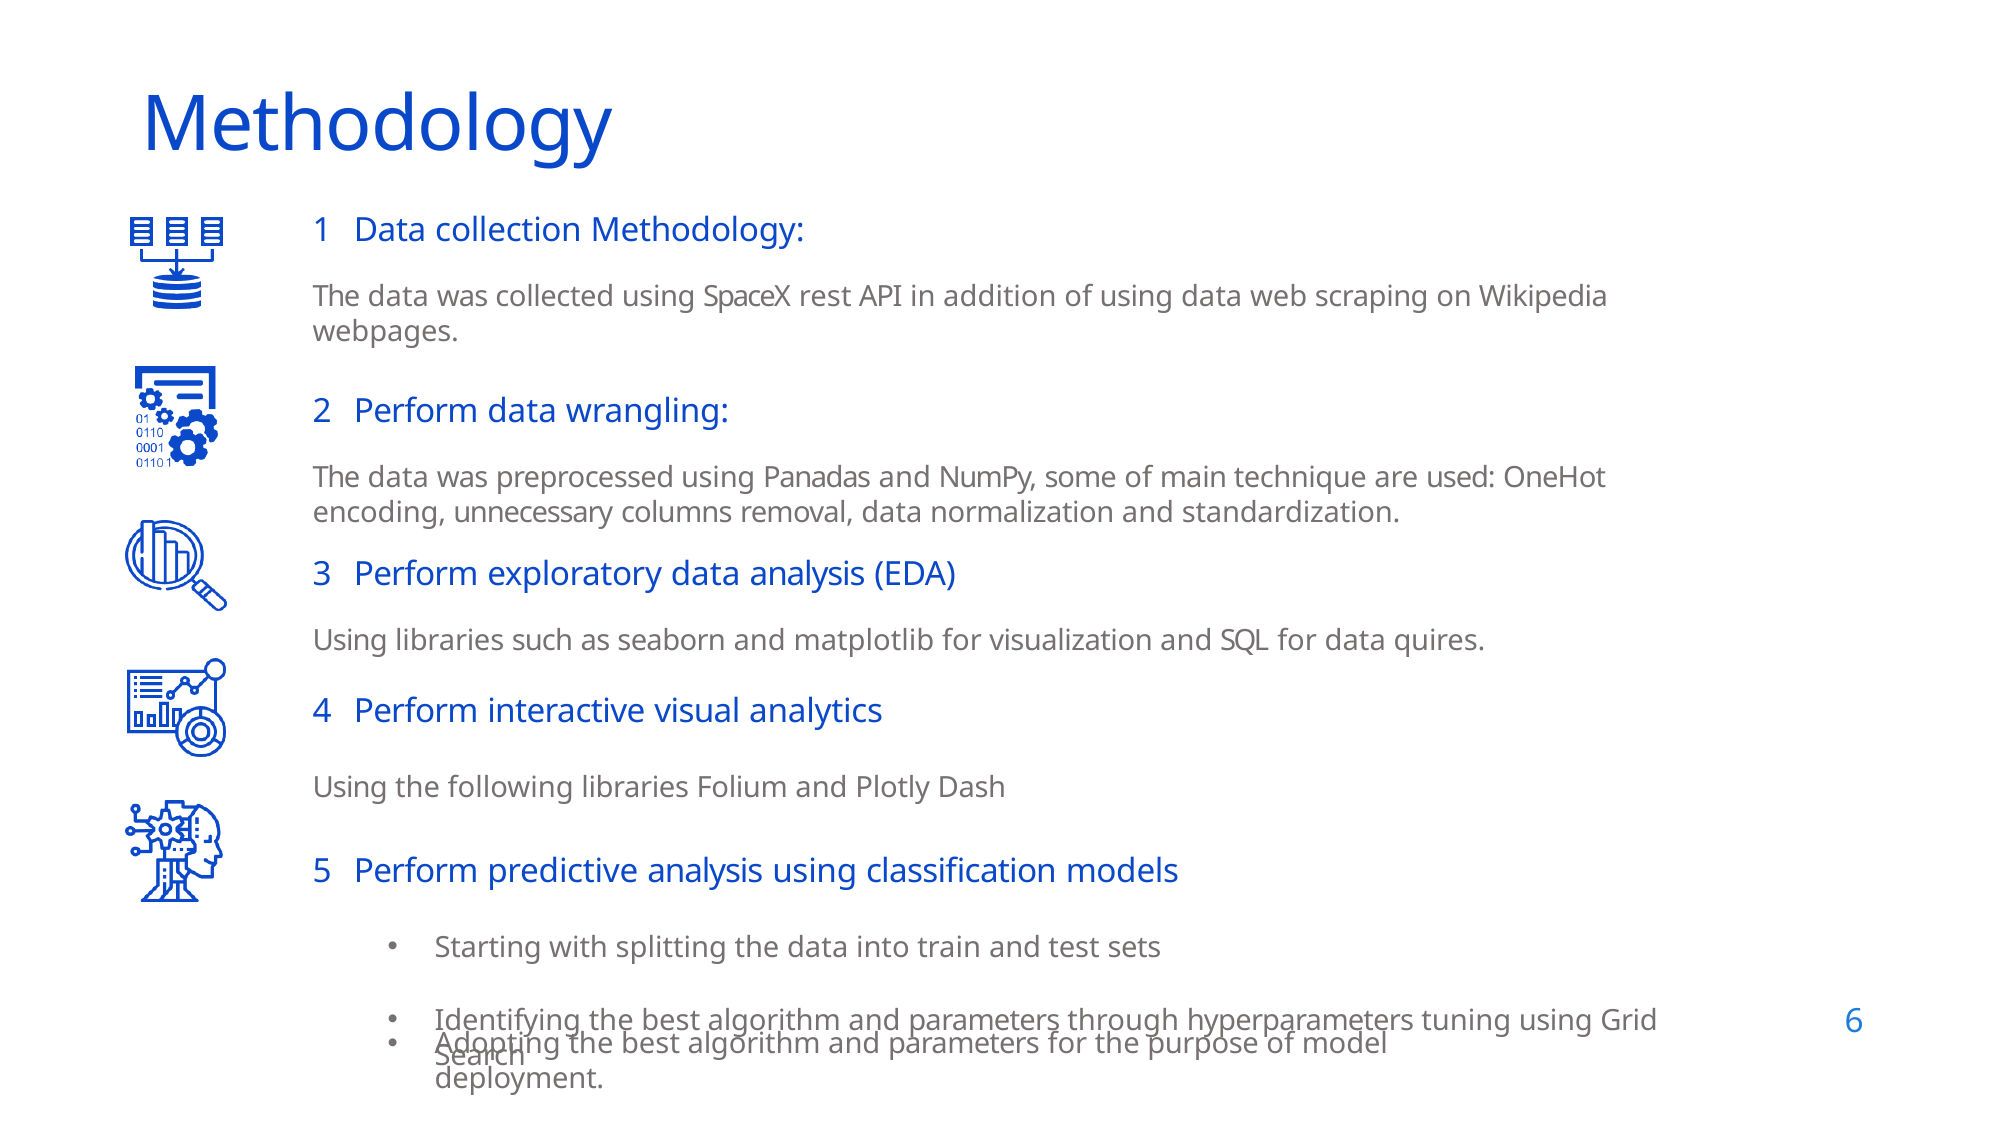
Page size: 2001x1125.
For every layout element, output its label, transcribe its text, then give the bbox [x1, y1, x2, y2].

picture [130, 216, 223, 309]
title Methodology [139, 71, 1861, 262]
picture [125, 800, 223, 902]
text_box Adopting the best algorithm and parameters for the purpose of model deployment. [385, 1022, 1476, 1095]
text_box Data collection Methodology: The data was collected using SpaceX rest API in addition of using data web scraping on Wikipedia webpages. Perform data wrangling: The data was preprocessed using Panadas and NumPy, some of main technique are used: OneHot encoding, unnecessary columns removal, data normalization and standardization. Perform exploratory data analysis (EDA) Using libraries such as seaborn and matplotlib for visualization and SQL for data quires. Perform interactive visual analytics Using the following libraries Folium and Plotly Dash Perform predictive analysis using classification models Starting with splitting the data into train and test sets Identifying the best algorithm and parameters through hyperparameters tuning using Grid Search [310, 206, 1680, 1071]
text_box 6 [1842, 997, 1867, 1040]
picture [134, 365, 218, 468]
picture [127, 658, 226, 757]
picture [125, 520, 227, 611]
